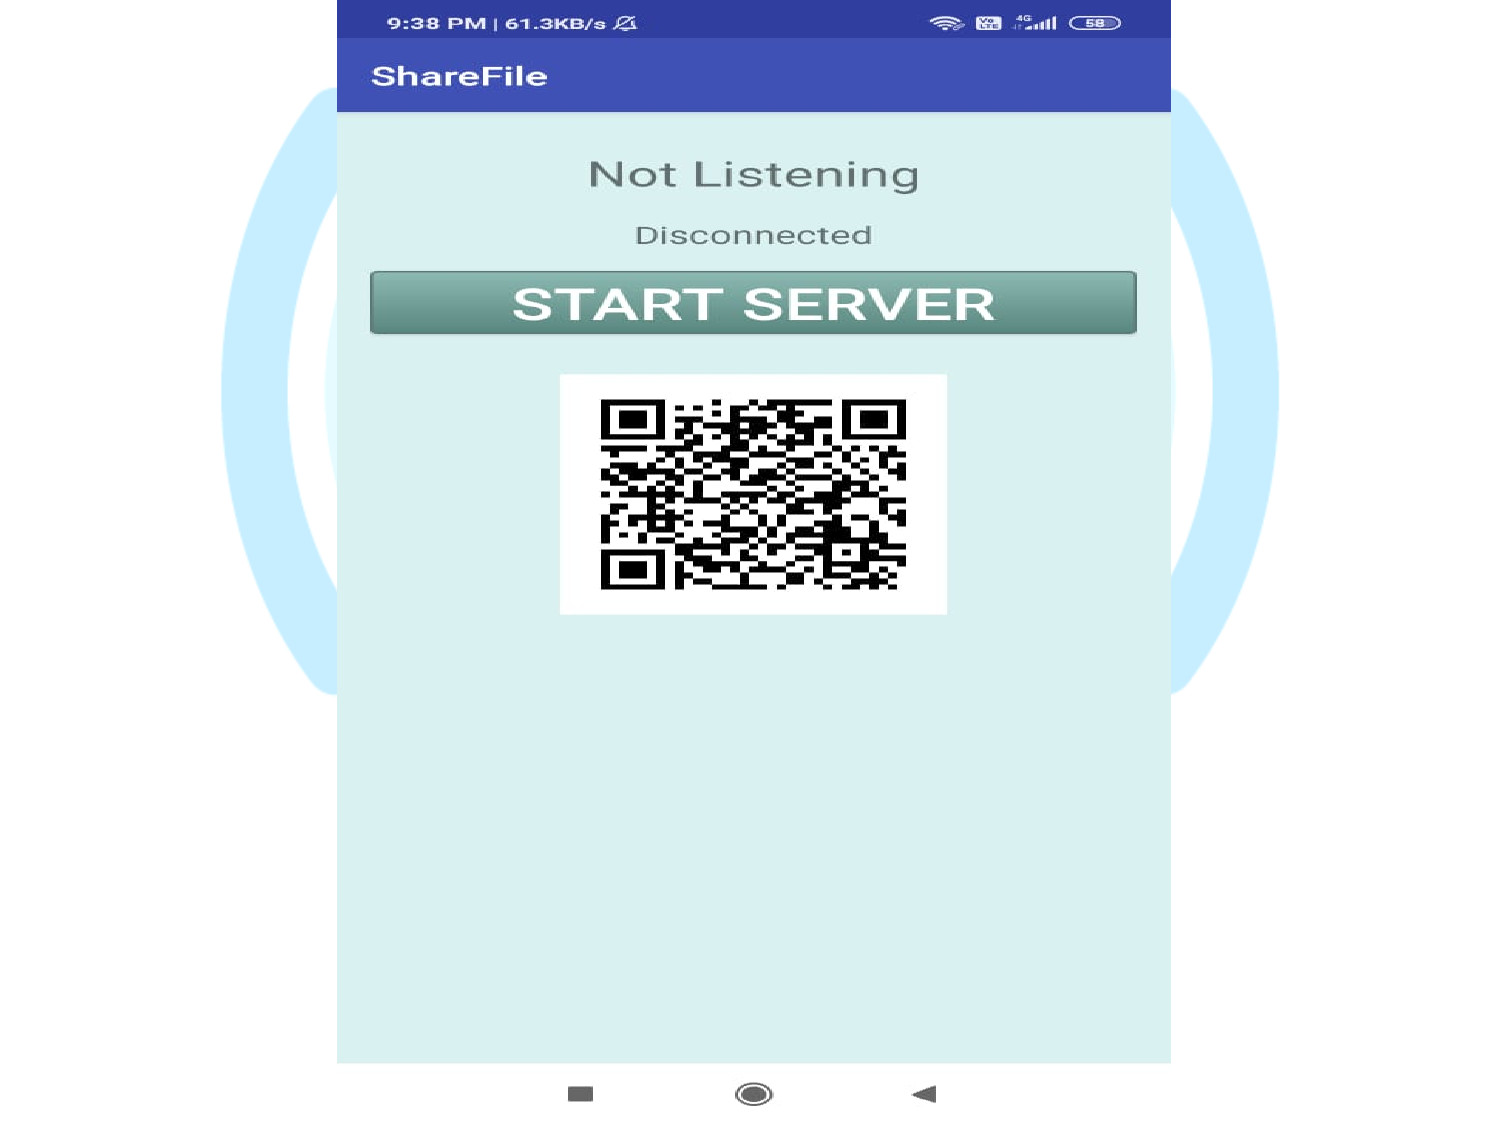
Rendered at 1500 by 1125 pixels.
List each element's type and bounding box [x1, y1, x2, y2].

picture [337, 0, 1171, 1125]
